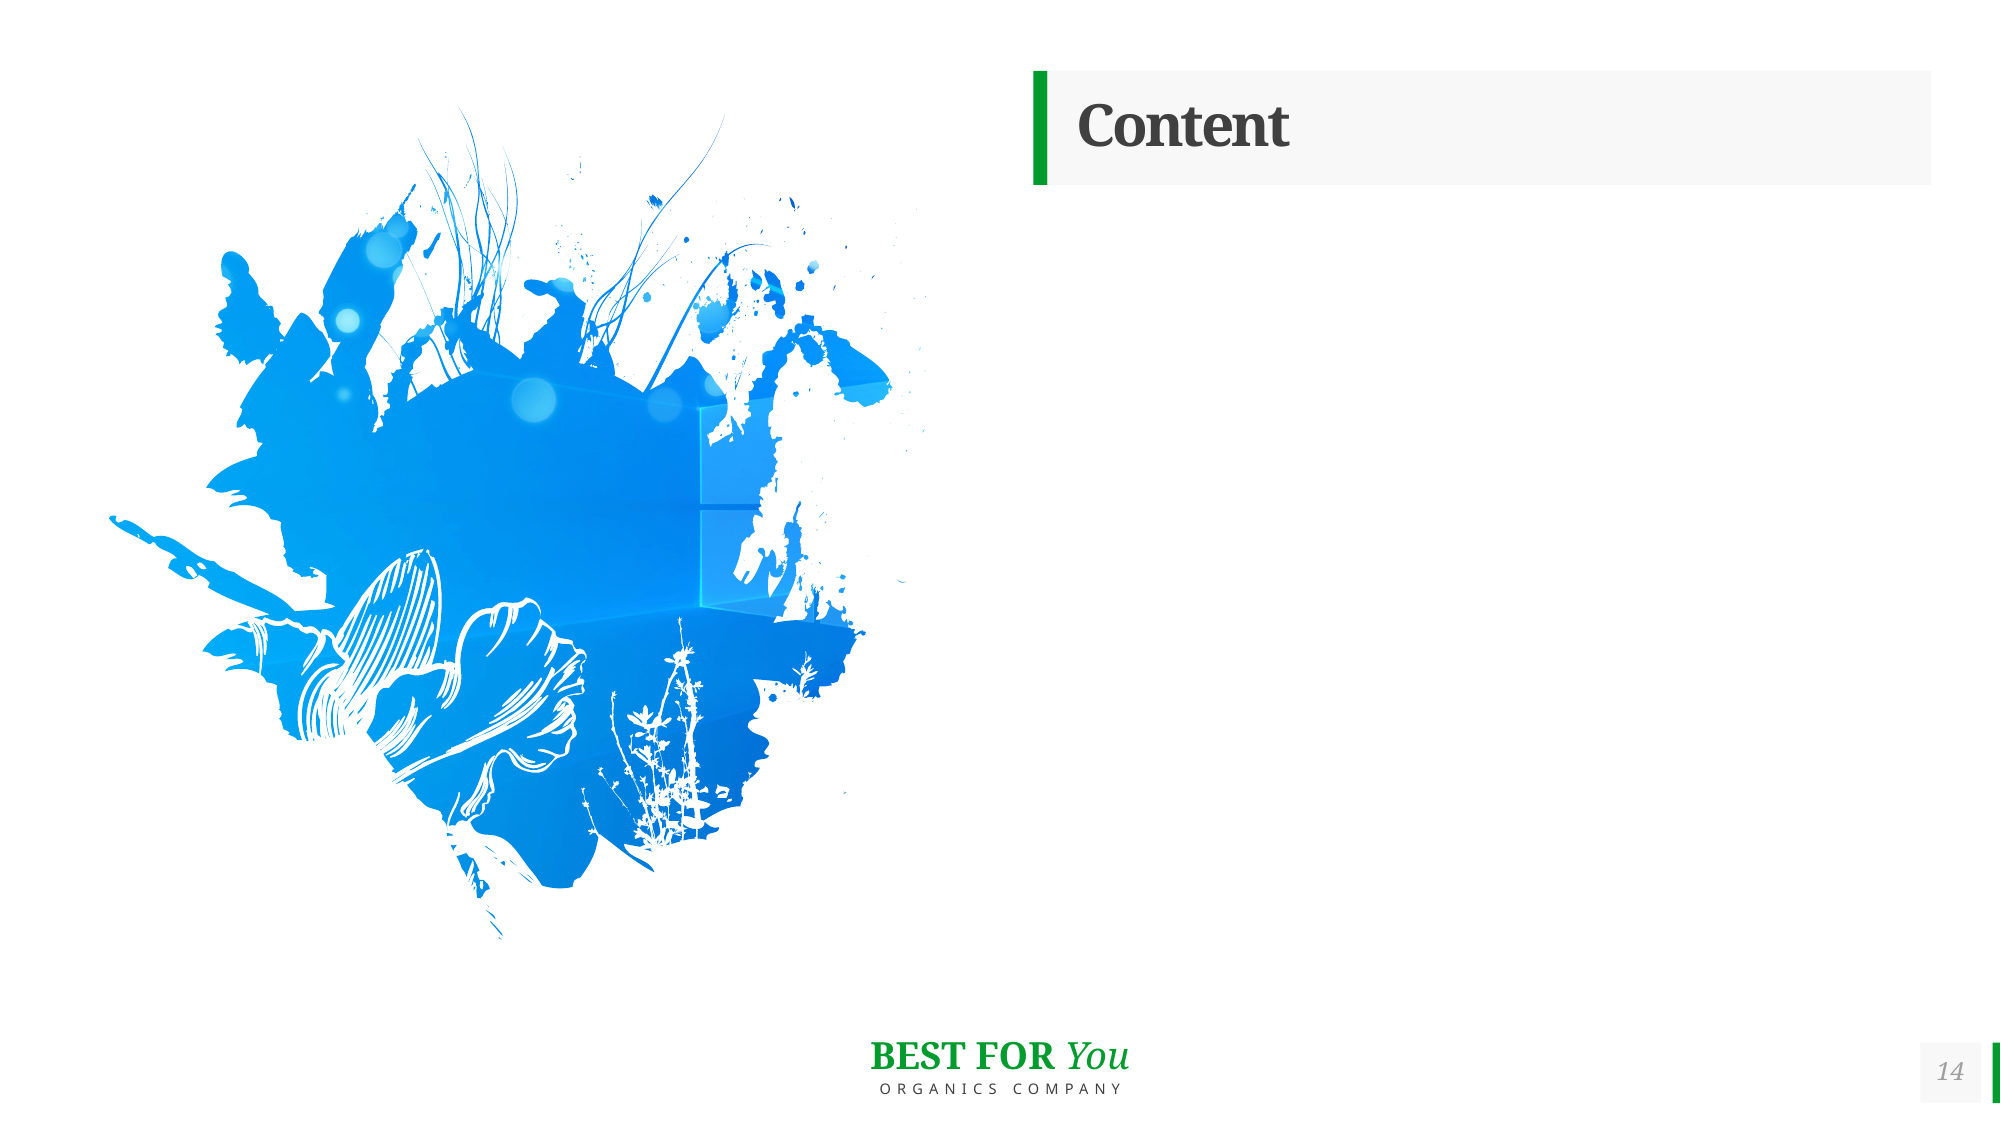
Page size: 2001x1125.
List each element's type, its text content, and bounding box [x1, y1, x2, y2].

title Content [1047, 70, 1932, 185]
picture [109, 107, 927, 940]
slide_number 14 [1920, 1042, 1982, 1103]
picture [198, 563, 205, 569]
